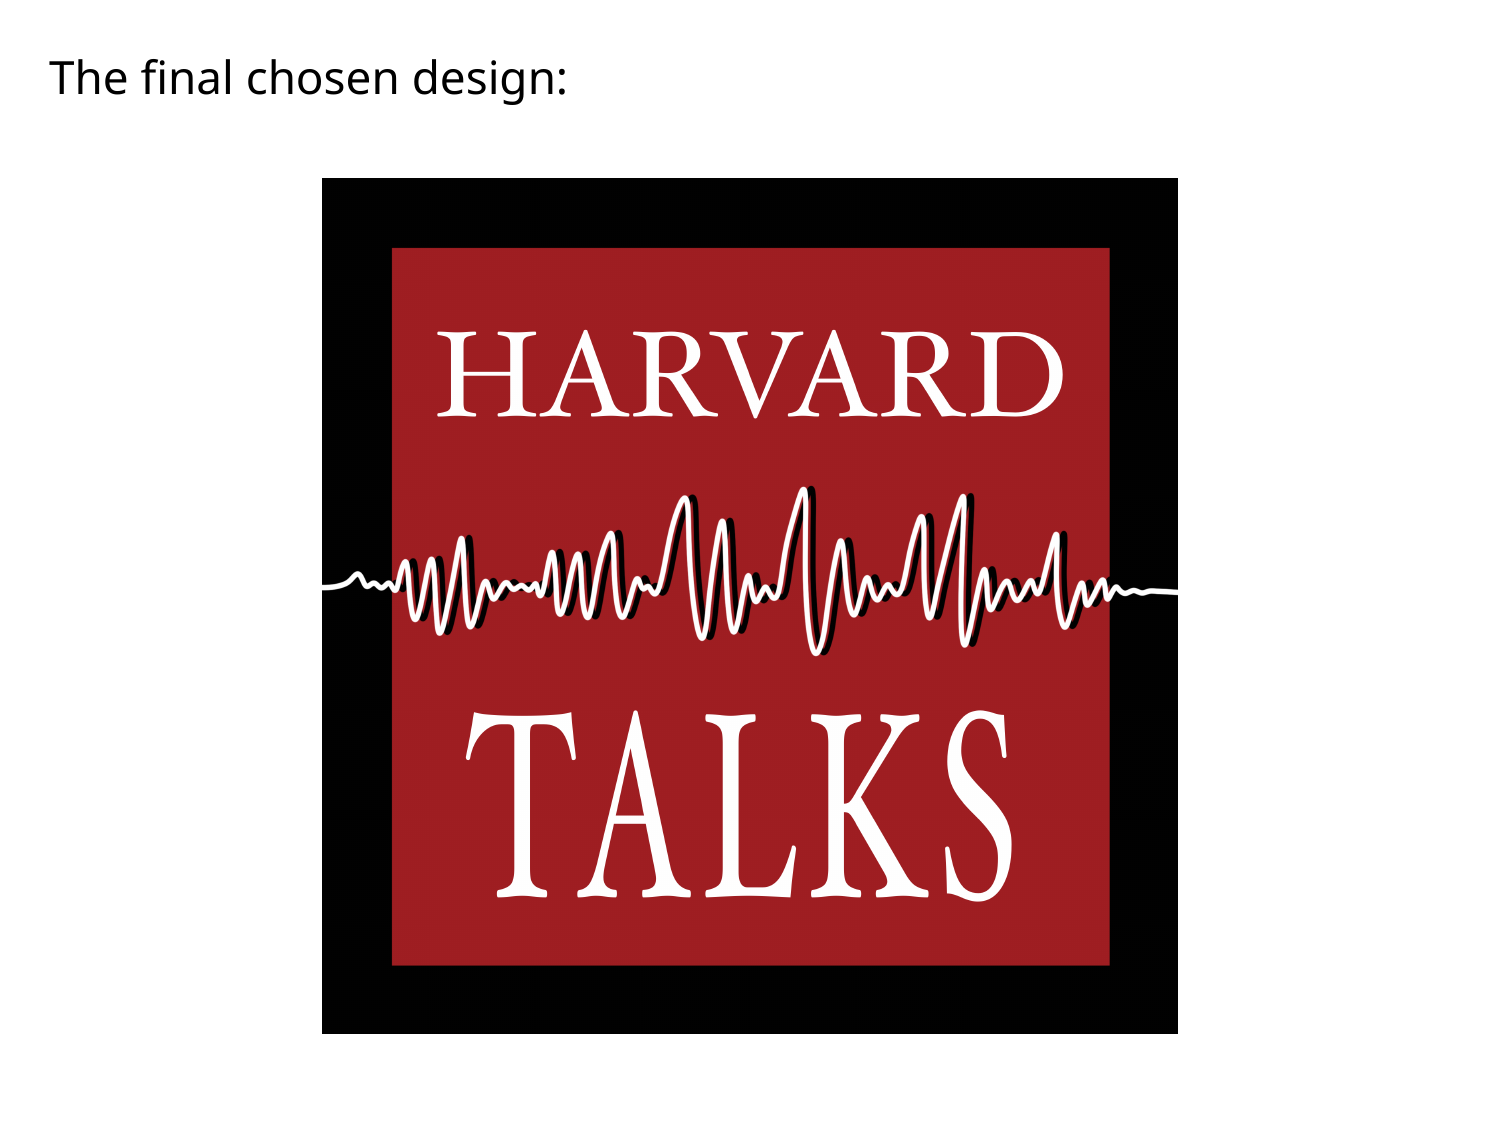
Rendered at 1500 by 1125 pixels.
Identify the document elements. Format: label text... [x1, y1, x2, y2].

picture [322, 178, 1178, 1034]
text_box The final chosen design: [34, 34, 1466, 126]
